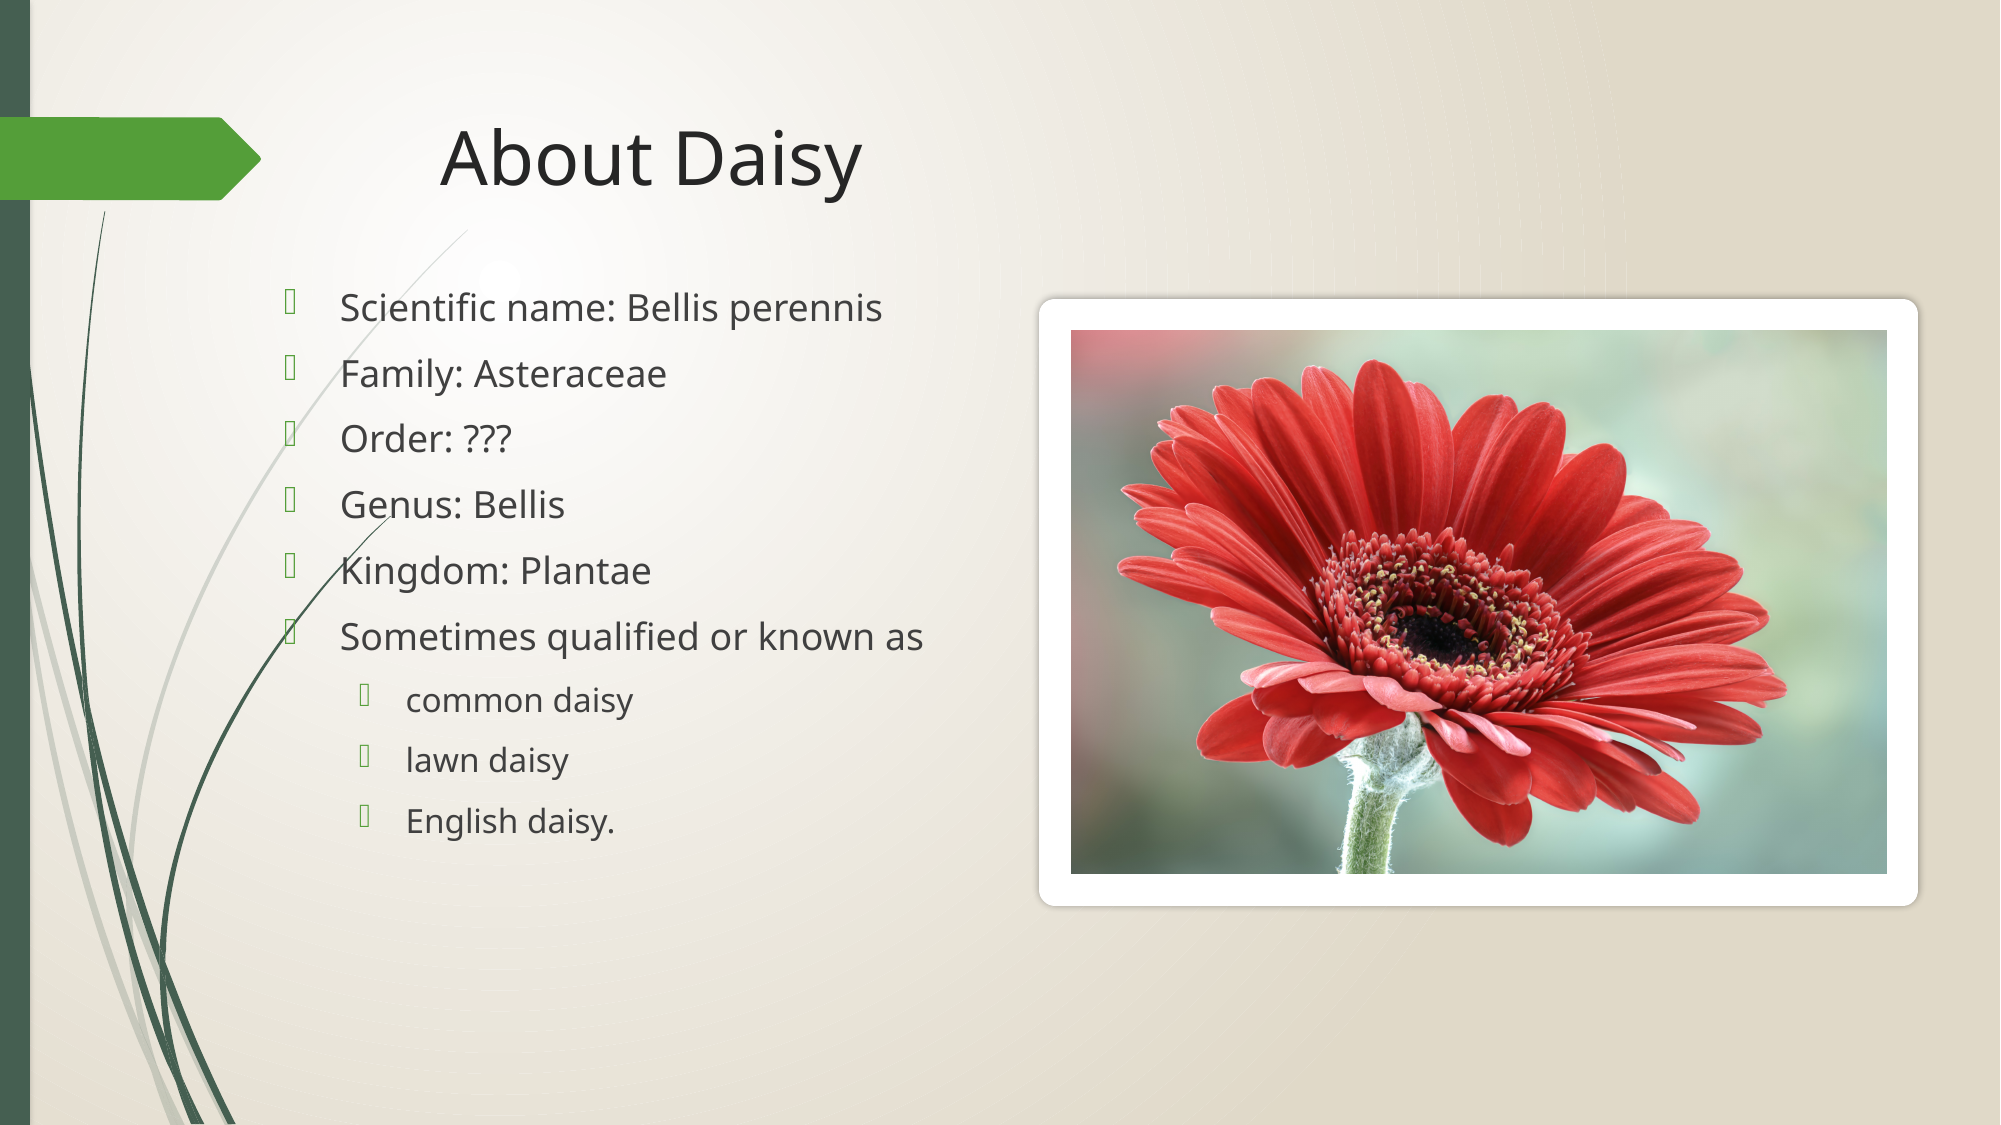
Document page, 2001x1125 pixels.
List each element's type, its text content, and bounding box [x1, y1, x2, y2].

text_box Scientific name: Bellis perennis Family: Asteraceae Order: ??? Genus: Bellis Kingdom: Plantae Sometimes qualified or known as common daisy lawn daisy English daisy. [268, 276, 964, 896]
title About Daisy [425, 102, 1888, 243]
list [1070, 329, 1888, 875]
